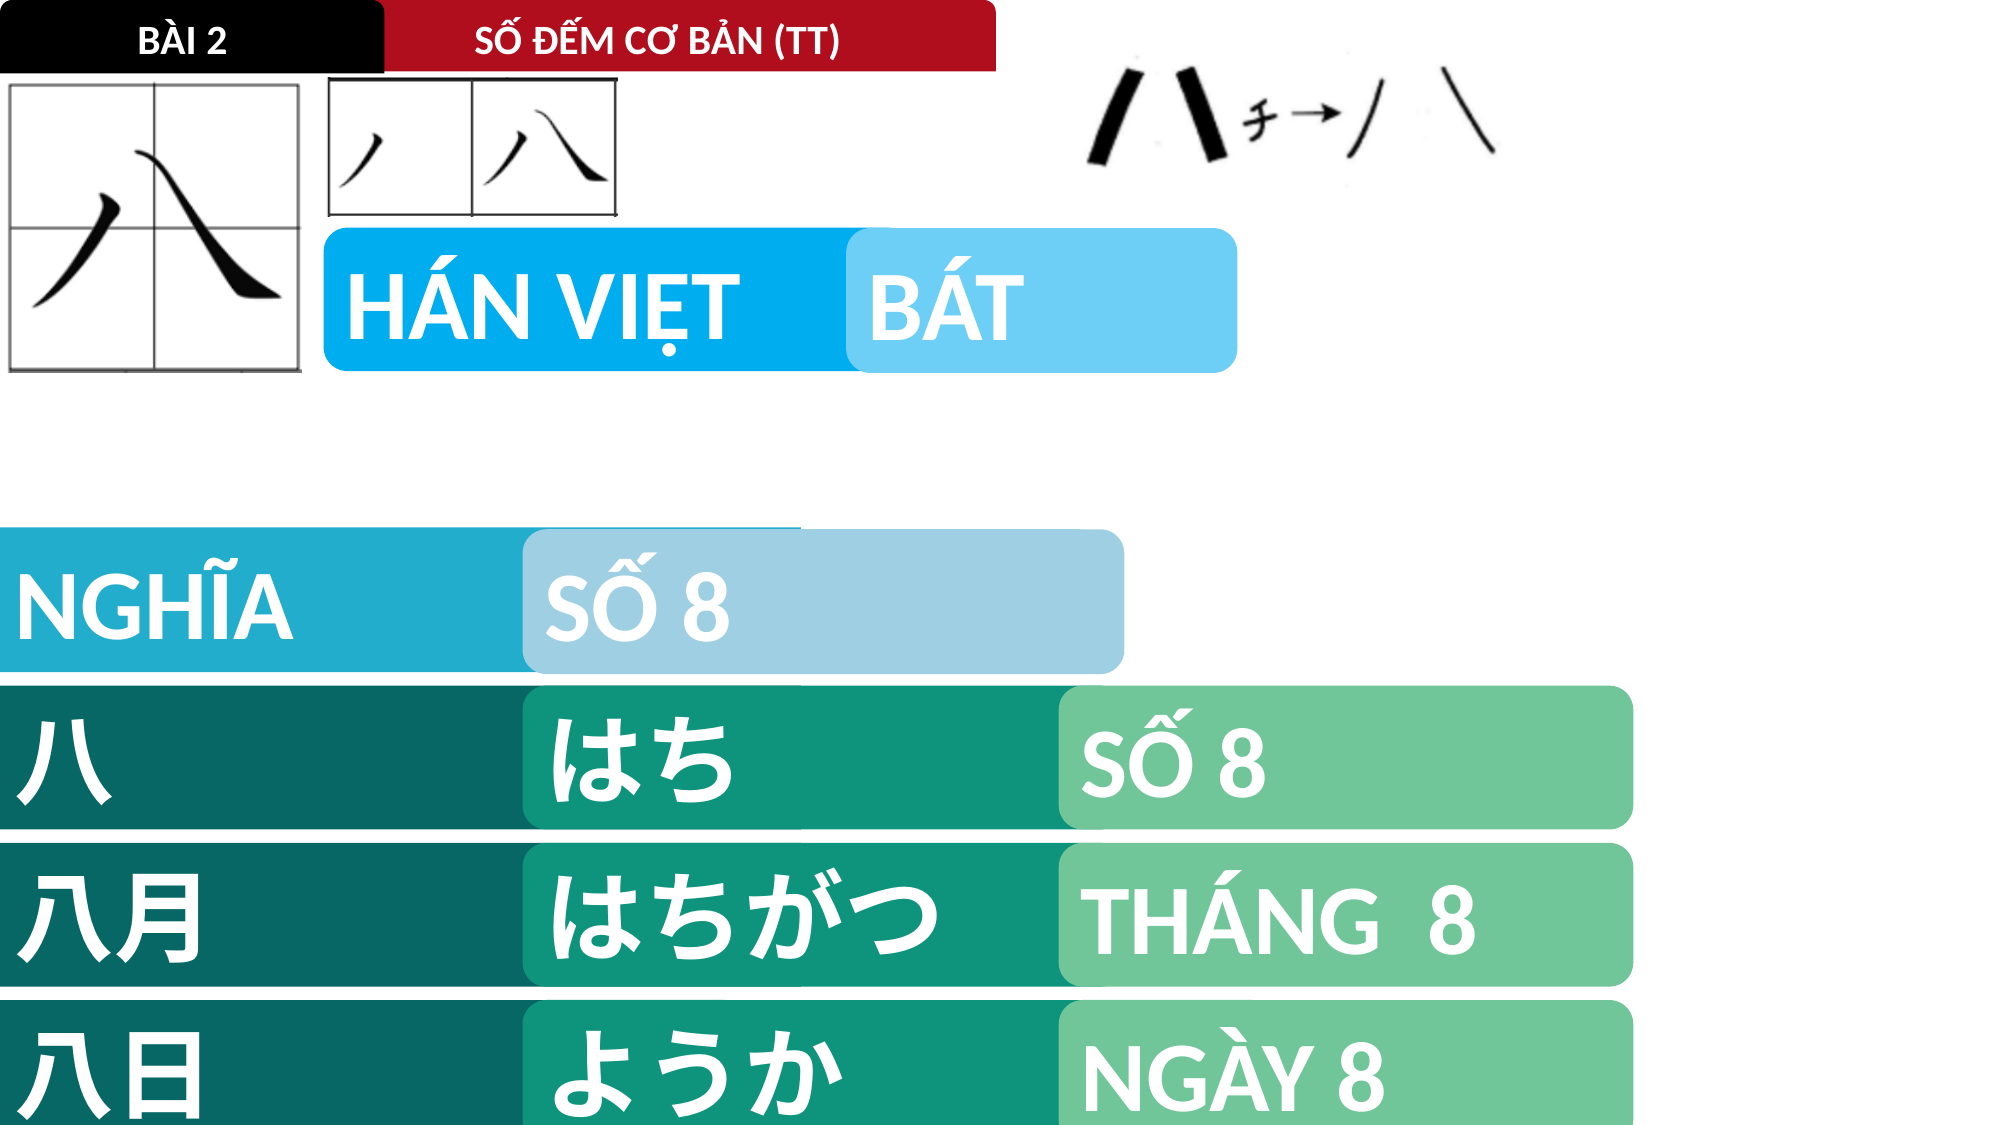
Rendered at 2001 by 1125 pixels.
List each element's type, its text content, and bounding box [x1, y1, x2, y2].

text_box SỐ 8 [1057, 684, 1635, 831]
text_box BÀI 2 [0, 0, 386, 75]
text_box 八日 [0, 999, 539, 1125]
text_box BÁT [845, 226, 1239, 374]
text_box THÁNG 8 [1057, 841, 1635, 988]
text_box SỐ ĐẾM CƠ BẢN (TT) [379, 0, 997, 73]
picture [321, 77, 618, 217]
picture [0, 77, 302, 373]
text_box 八 [0, 685, 538, 830]
text_box ようか [521, 998, 1075, 1125]
text_box NGHĨA [0, 526, 802, 673]
text_box SỐ 8 [521, 528, 1126, 676]
text_box HÁN VIỆT [322, 226, 870, 373]
text_box はちがつ [521, 841, 1079, 988]
picture [1084, 35, 1510, 188]
text_box はち [521, 684, 1078, 831]
text_box 八月 [0, 842, 540, 988]
text_box NGÀY 8 [1057, 998, 1635, 1125]
